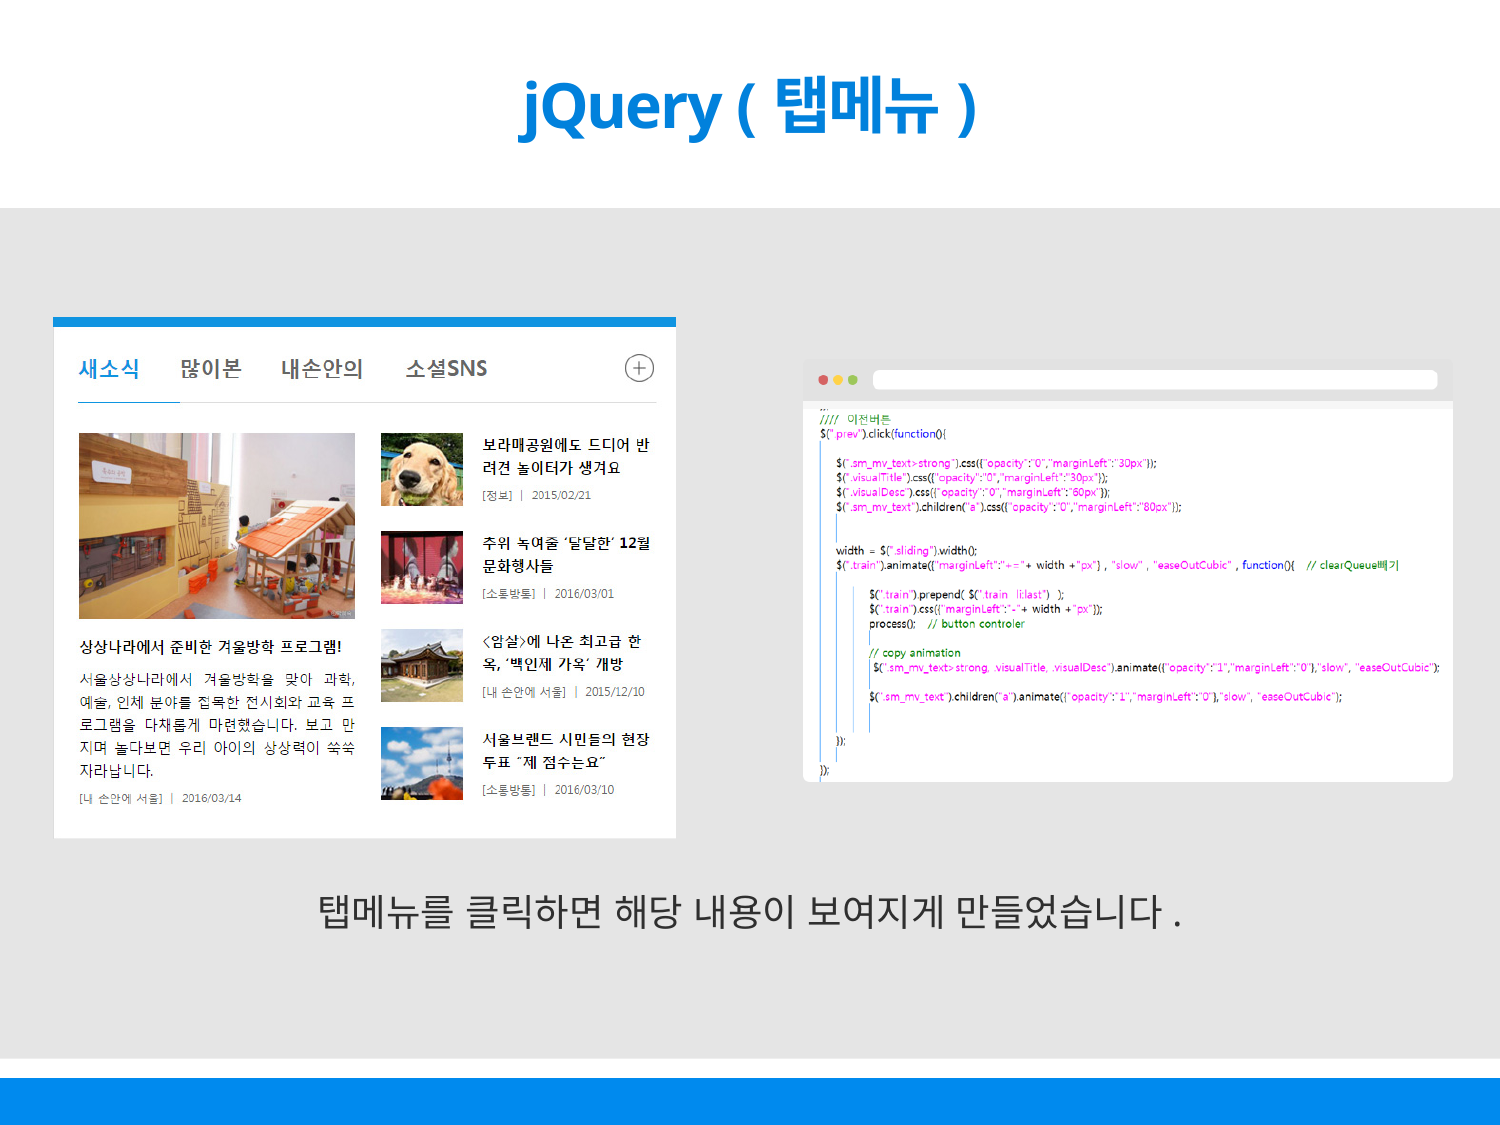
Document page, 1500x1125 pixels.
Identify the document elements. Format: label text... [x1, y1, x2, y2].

text_box jQuery (탭메뉴) [131, 59, 1369, 158]
text_box [0, 207, 1500, 1060]
picture [732, 294, 1500, 863]
text_box 탭메뉴를 클릭하면 해당 내용이 보여지게 만들었습니다. [111, 881, 1389, 942]
picture [52, 317, 676, 839]
